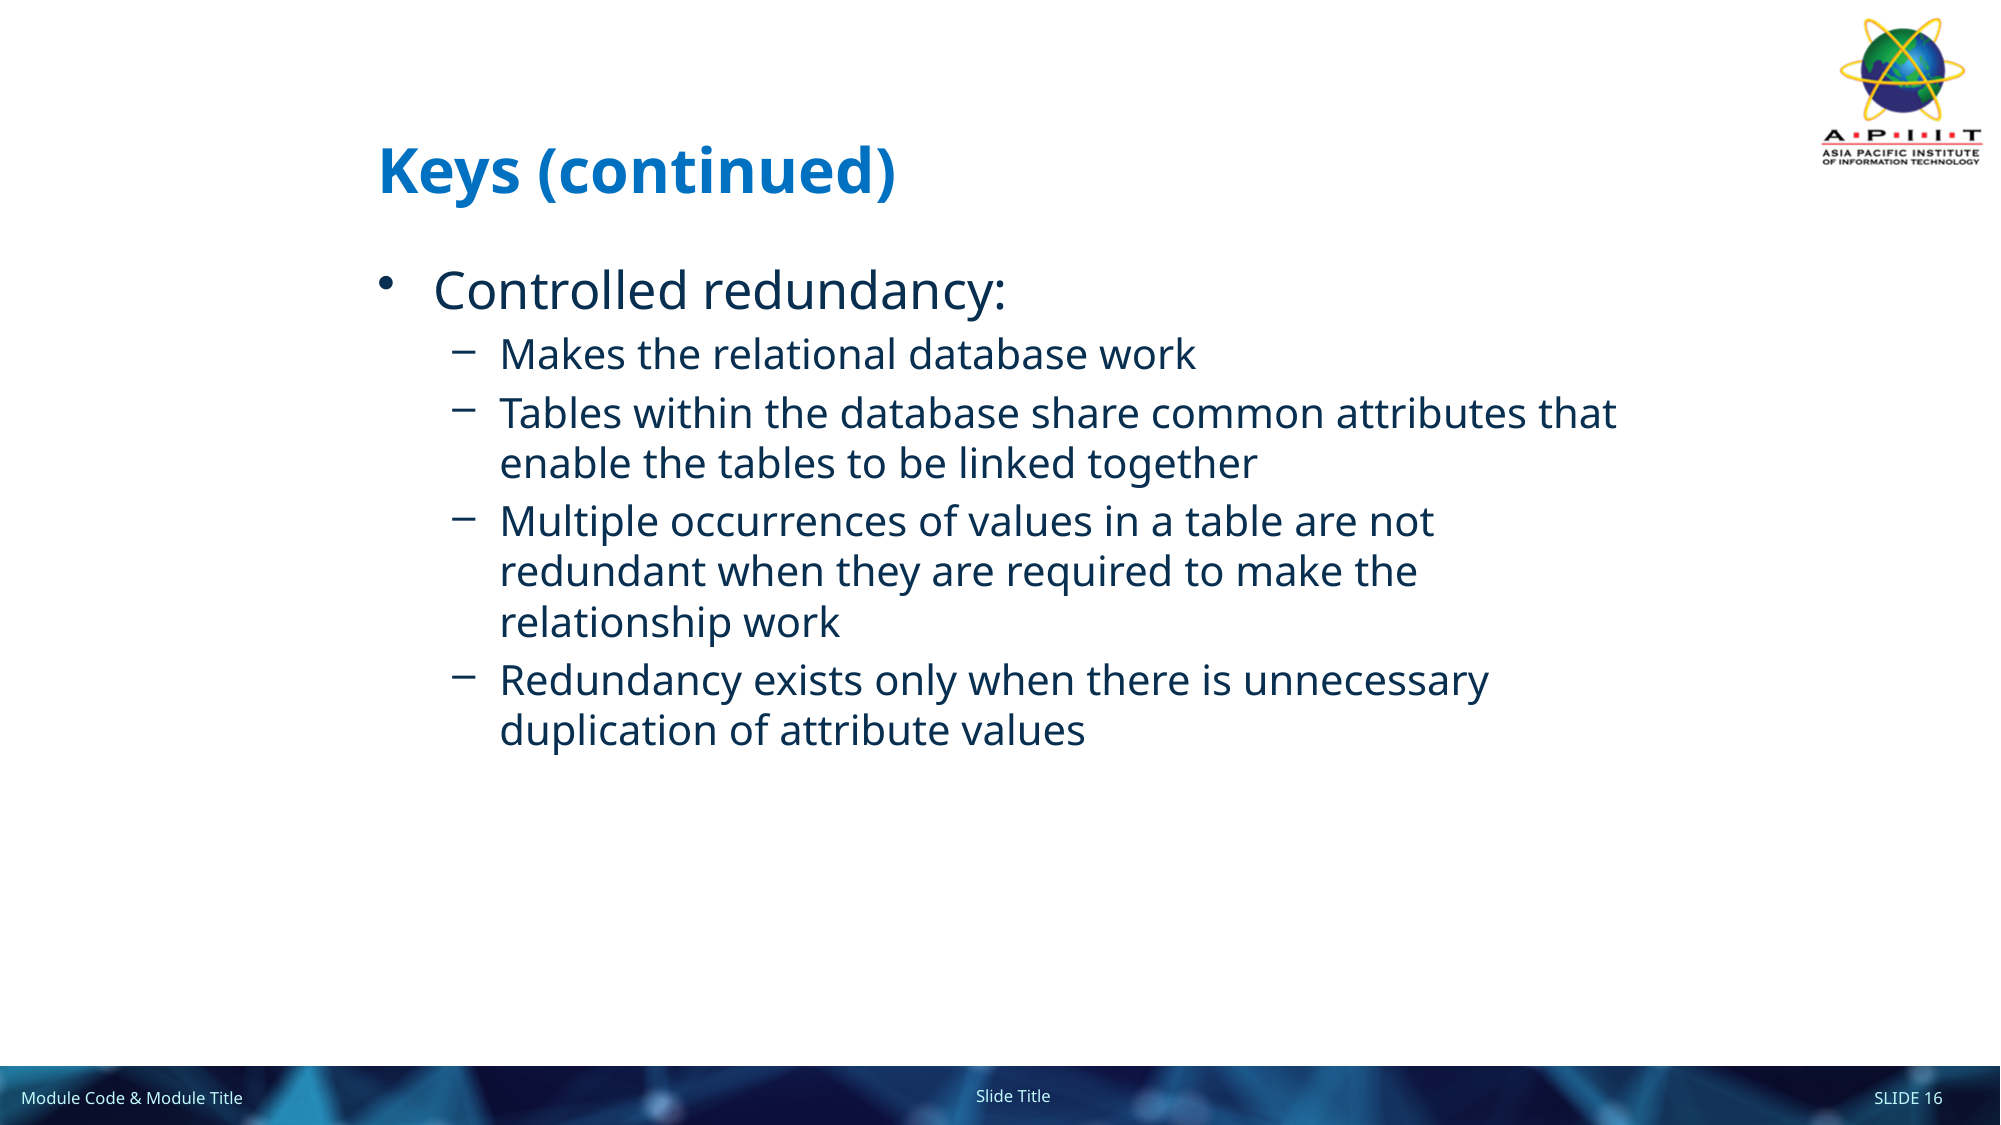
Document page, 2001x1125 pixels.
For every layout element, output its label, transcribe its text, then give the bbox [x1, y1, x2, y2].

title Keys (continued) [362, 75, 1638, 249]
picture [0, 1066, 2000, 1125]
picture [1803, 0, 2000, 182]
list Controlled redundancy: Makes the relational database work Tables within the database share common attributes that enable the tables to be linked together Multiple occurrences of values in a table are not redundant when they are required to make the relationship work Redundancy exists only when there is unnecessary duplication of attribute values [362, 249, 1638, 1025]
